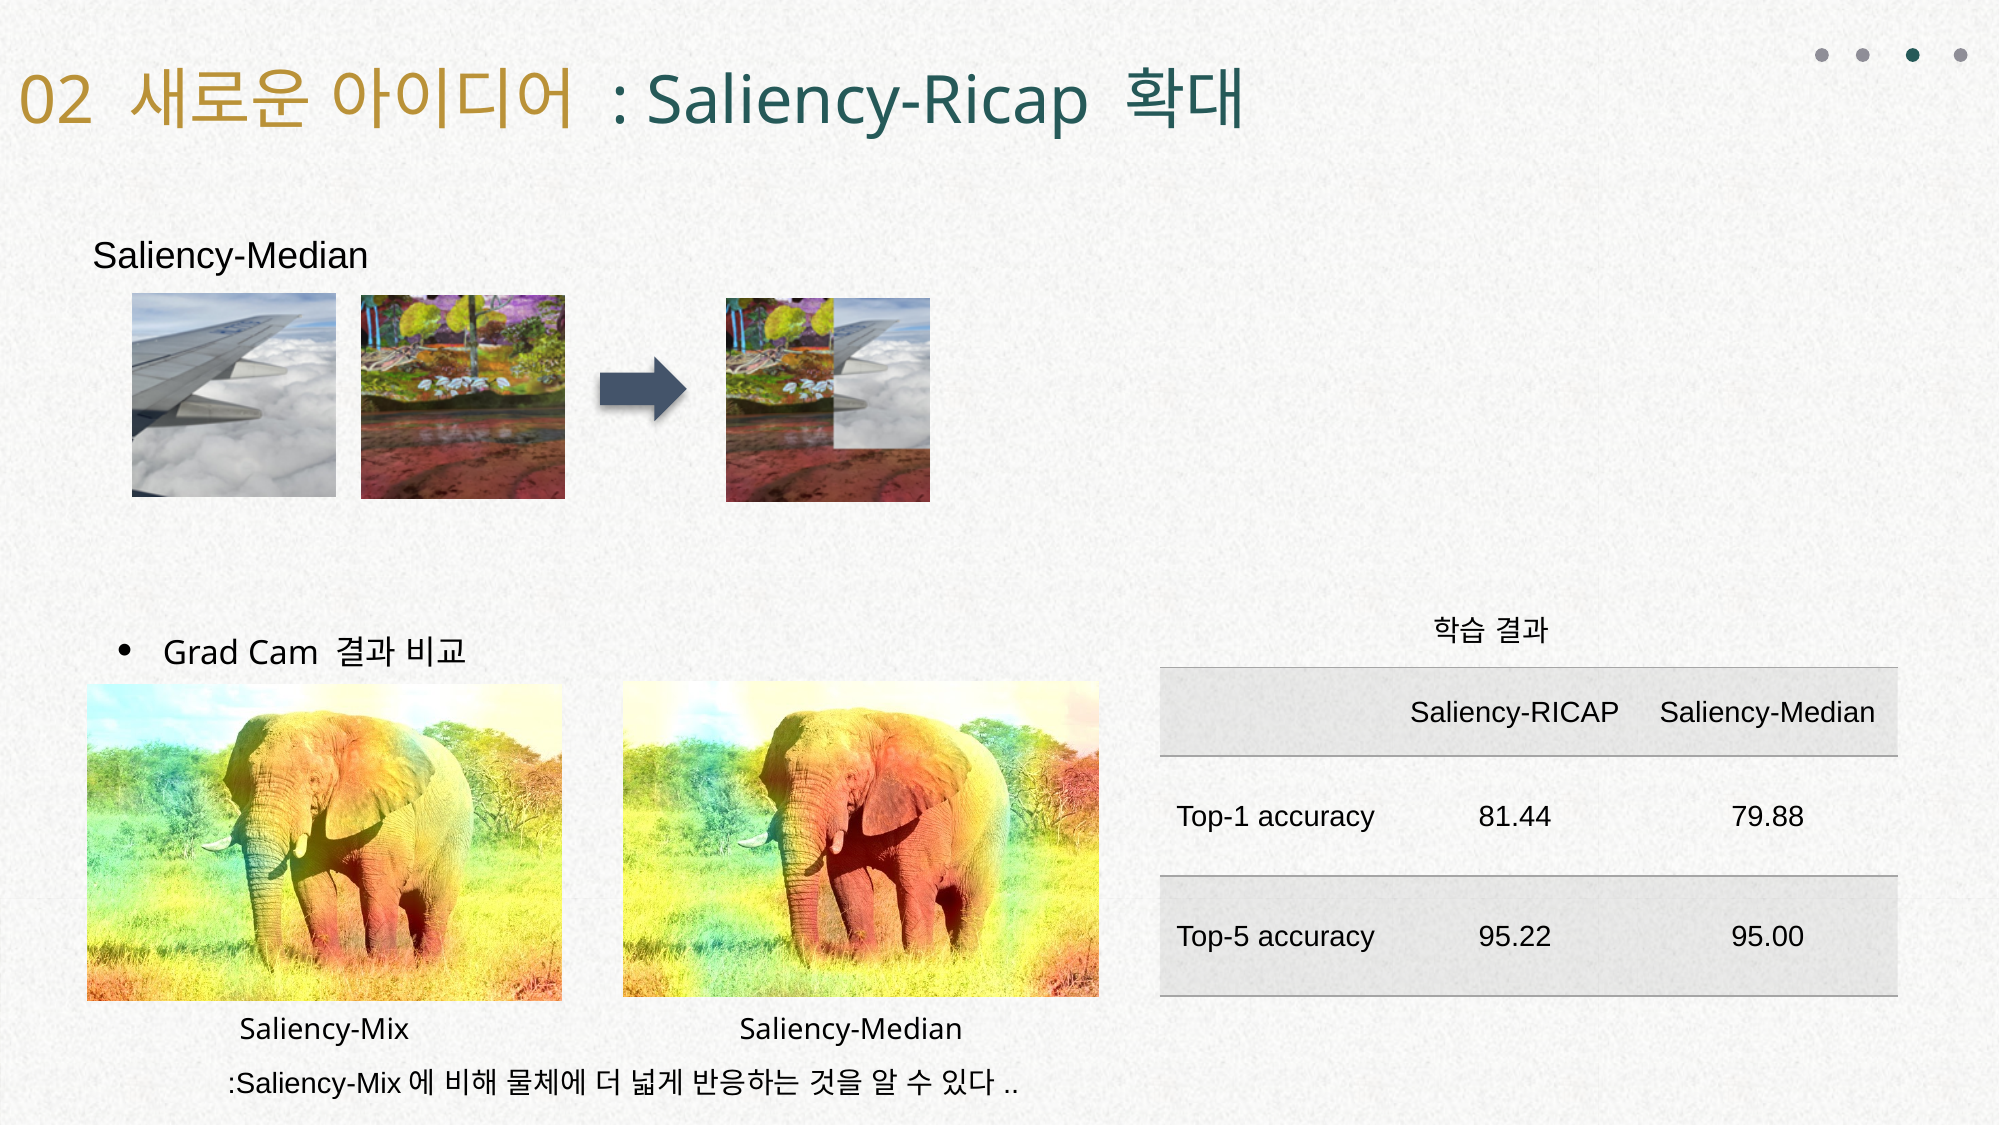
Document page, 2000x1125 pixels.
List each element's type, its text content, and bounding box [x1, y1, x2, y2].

table_cell 81.44 [1392, 757, 1638, 875]
text_box Saliency-Mix [224, 1010, 425, 1053]
text_box [1905, 48, 1920, 62]
text_box Saliency-Median [724, 1009, 979, 1053]
text_box [1953, 48, 1968, 62]
table_cell 79.88 [1638, 757, 1898, 875]
table_header Saliency-RICAP [1392, 668, 1638, 755]
picture [0, 0, 2000, 1125]
table_header Saliency-Median [1638, 668, 1898, 755]
text_box [598, 354, 688, 423]
text_box [1815, 48, 1829, 62]
text_box Grad Cam 결과 비교 [101, 603, 494, 679]
table_cell Top-5 accuracy [1160, 877, 1392, 995]
table_header [1160, 668, 1392, 755]
table_cell 95.00 [1638, 877, 1898, 995]
table_cell 95.22 [1392, 877, 1638, 995]
text_box :Saliency-Mix에 비해 물체에 더 넓게 반응하는 것을 알 수 있다.. [212, 1056, 1035, 1107]
text_box 학습 결과 [1418, 605, 1640, 655]
text_box Saliency-Median [77, 201, 1829, 284]
text_box 02 새로운 아이디어 : Saliency-Ricap 확대 [3, 49, 1263, 145]
text_box [1855, 48, 1870, 62]
table_cell Top-1 accuracy [1160, 757, 1392, 875]
